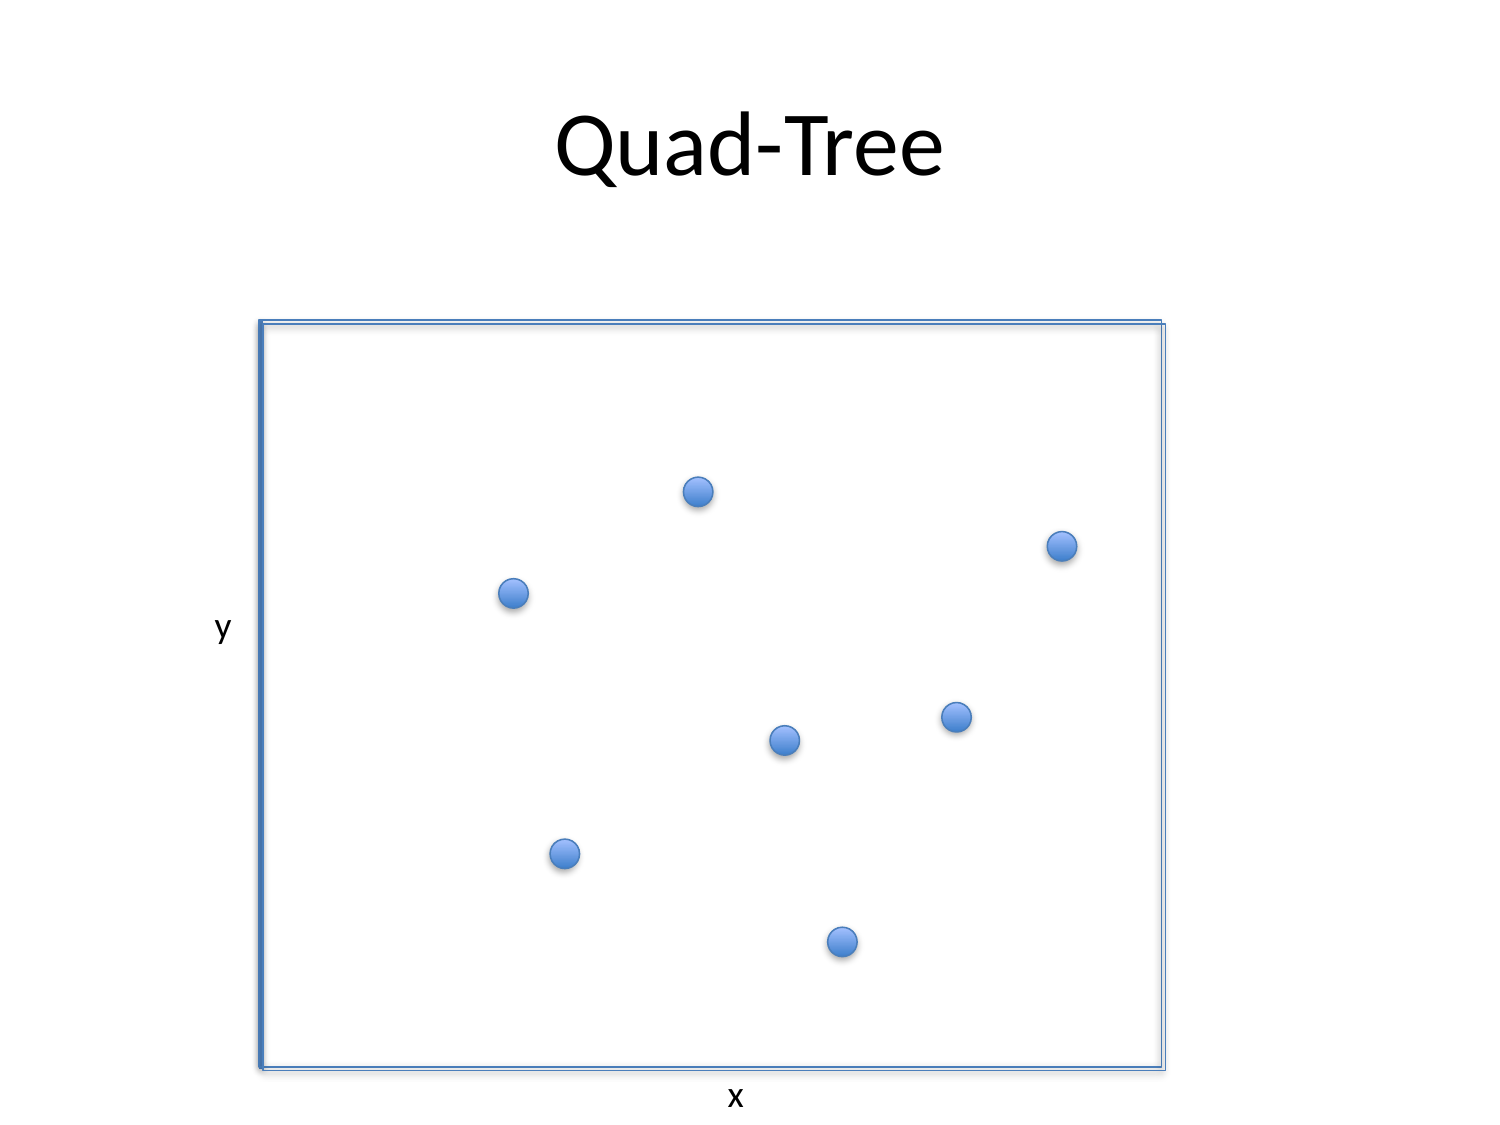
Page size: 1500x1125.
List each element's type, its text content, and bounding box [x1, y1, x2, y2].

title Quad-Tree [75, 45, 1425, 233]
text_box y [199, 594, 253, 654]
text_box x [712, 1080, 775, 1122]
text_box [263, 323, 1166, 1071]
